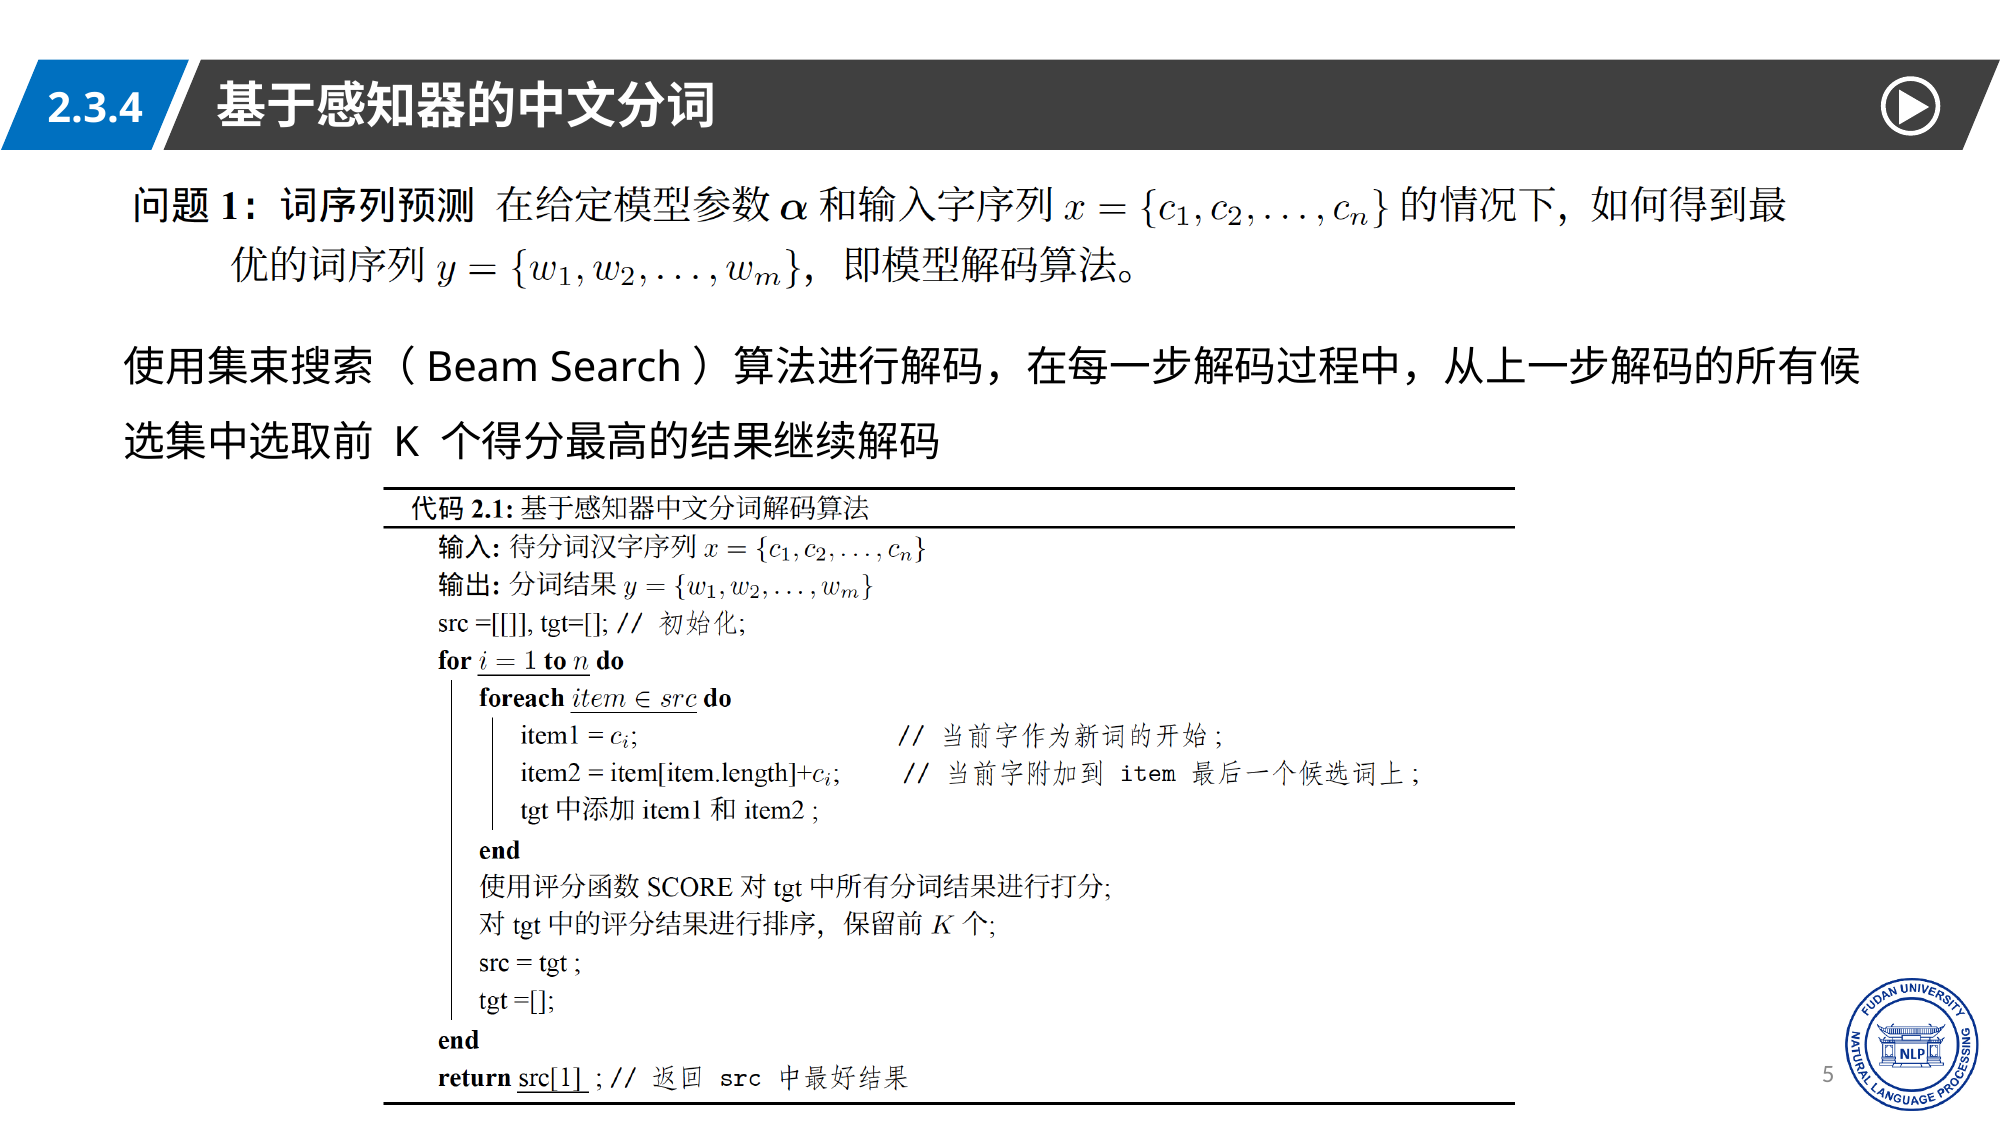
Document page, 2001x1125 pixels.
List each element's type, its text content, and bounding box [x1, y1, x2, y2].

text_box [32, 59, 189, 120]
text_box 基于感知器的中文分词 [201, 66, 732, 142]
text_box 使用集束搜索（Beam Search）算法进行解码，在每一步解码过程中，从上一步解码的所有候选集中选取前 K 个得分最高的结果继续解码 [108, 306, 1892, 522]
picture [1834, 972, 1985, 1117]
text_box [1883, 78, 1939, 134]
text_box [1, 89, 157, 150]
text_box 2.3.4 [26, 73, 164, 138]
slide_number 57 [1547, 1042, 1863, 1103]
picture [116, 163, 1801, 295]
picture [374, 471, 1543, 1117]
text_box [163, 59, 2000, 150]
